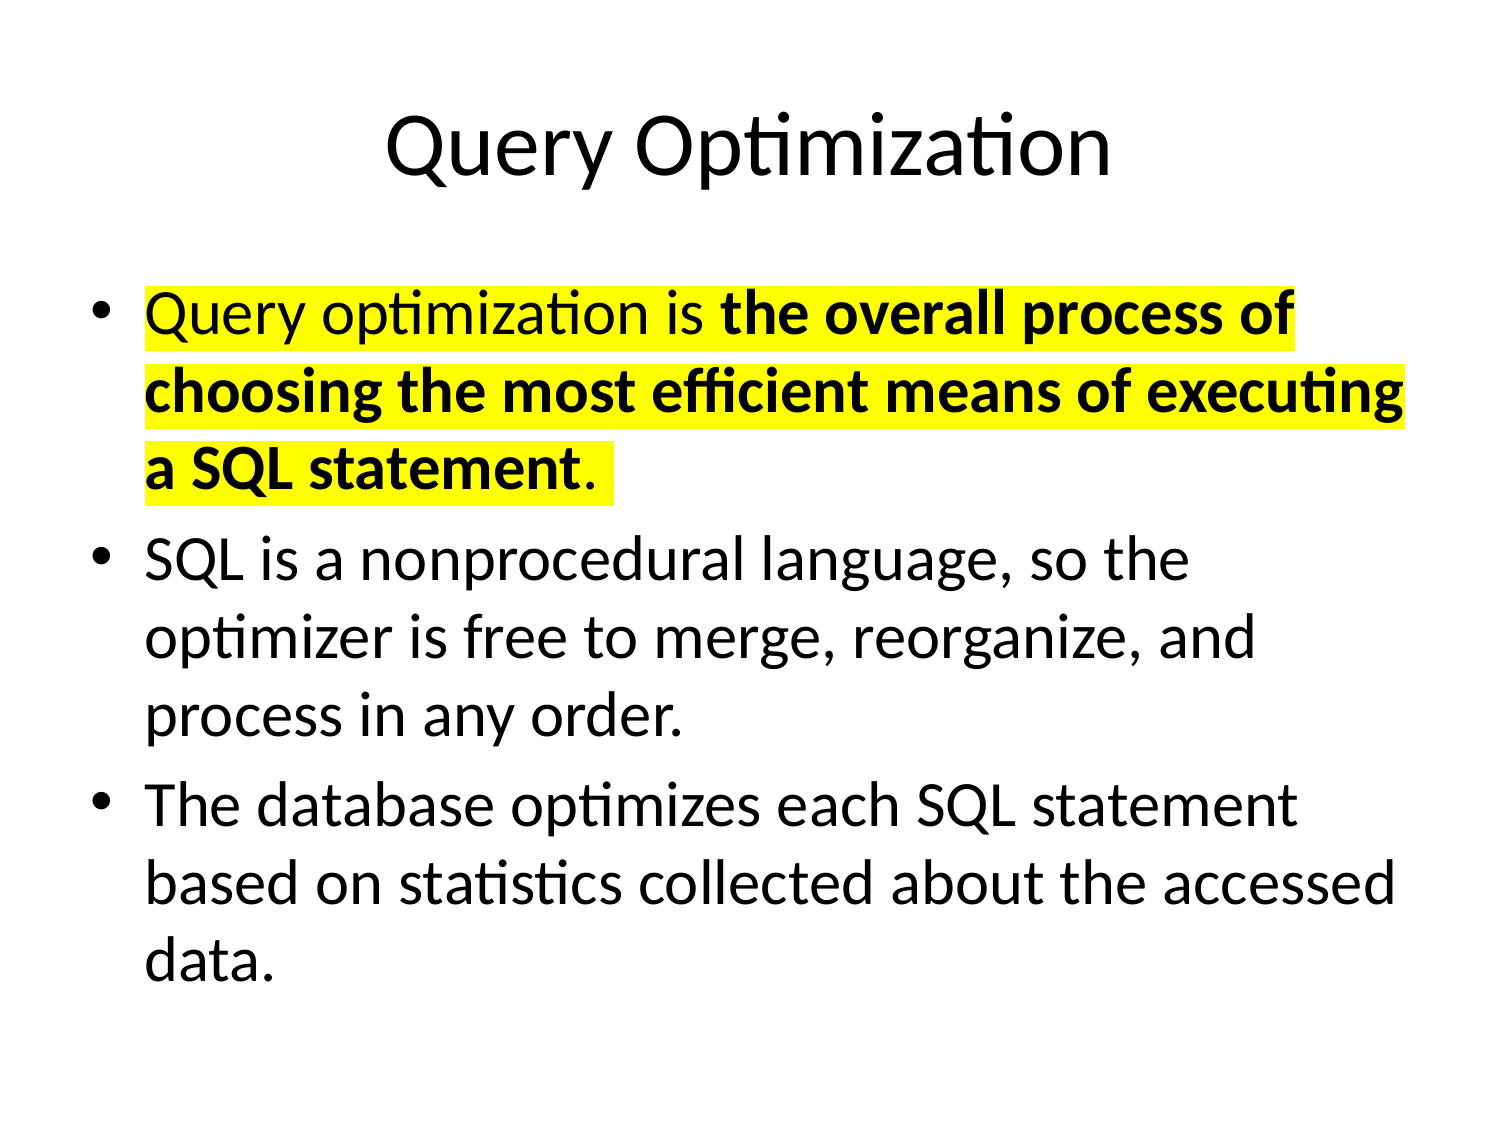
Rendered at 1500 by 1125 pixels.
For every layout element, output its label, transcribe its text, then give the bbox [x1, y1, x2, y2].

list Query optimization is the overall process of choosing the most efficient means of executing a SQL statement. SQL is a nonprocedural language, so the optimizer is free to merge, reorganize, and process in any order. The database optimizes each SQL statement based on statistics collected about the accessed data. [75, 262, 1425, 1005]
title Query Optimization [75, 45, 1425, 233]
